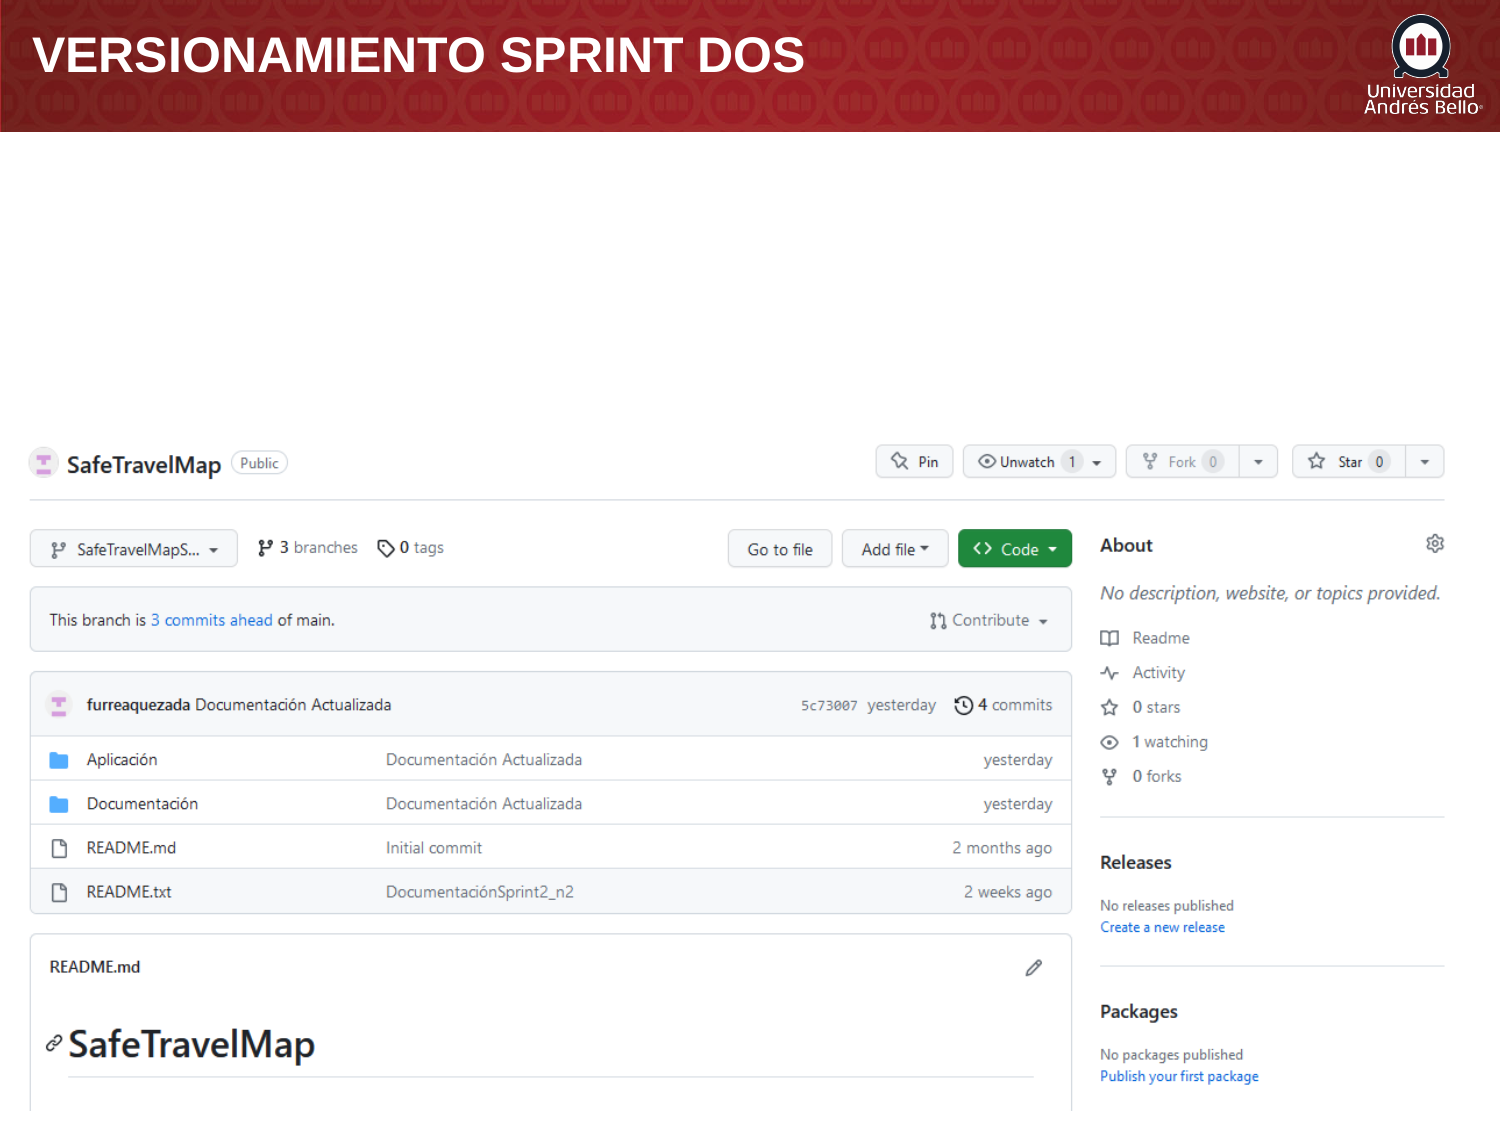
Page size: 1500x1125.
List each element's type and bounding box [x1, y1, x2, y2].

picture [0, 0, 1500, 132]
picture [17, 435, 1483, 1111]
